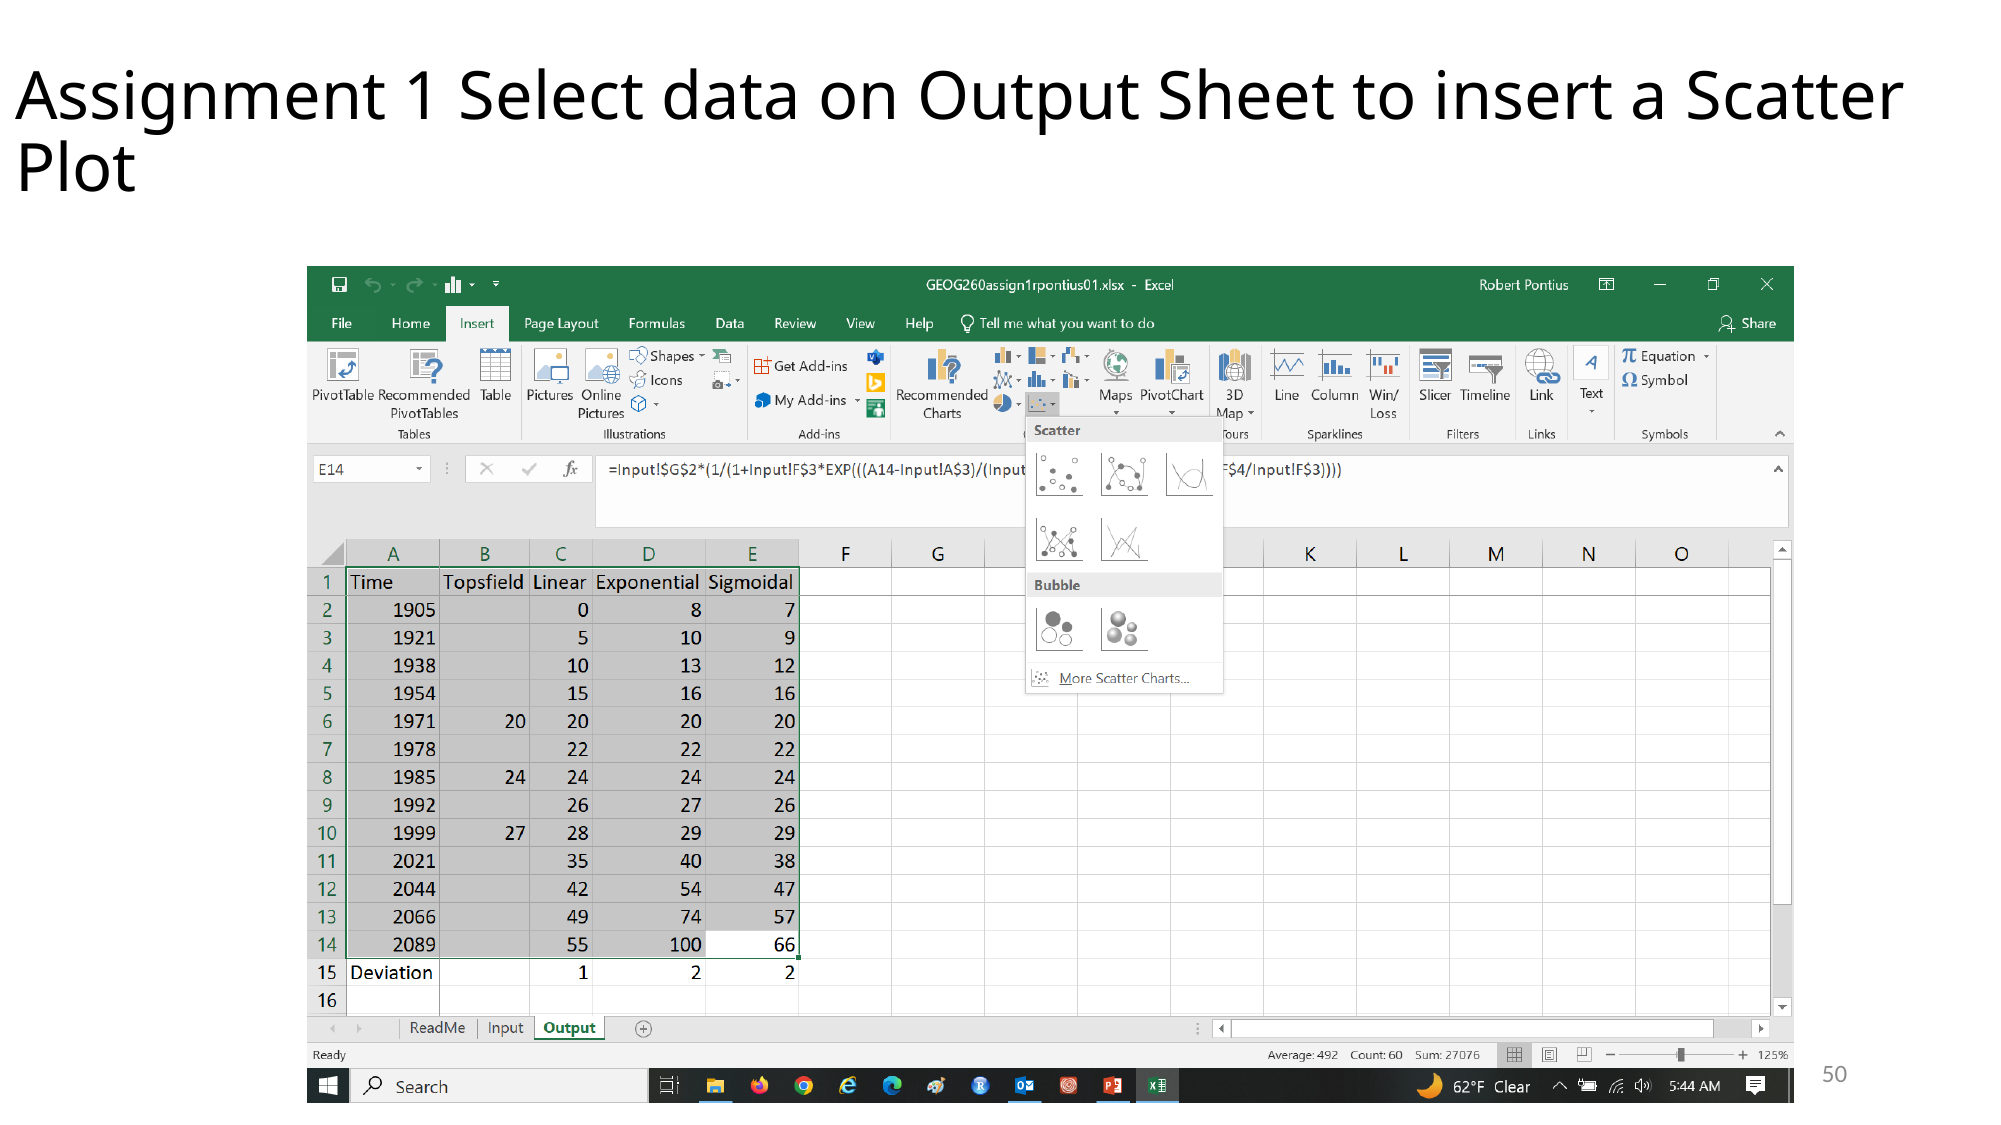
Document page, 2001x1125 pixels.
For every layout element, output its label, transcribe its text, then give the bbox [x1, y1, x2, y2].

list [307, 266, 1794, 1103]
slide_number 50 [1794, 1042, 1863, 1103]
title Assignment 1 Select data on Output Sheet to insert a Scatter Plot [0, 0, 2000, 267]
